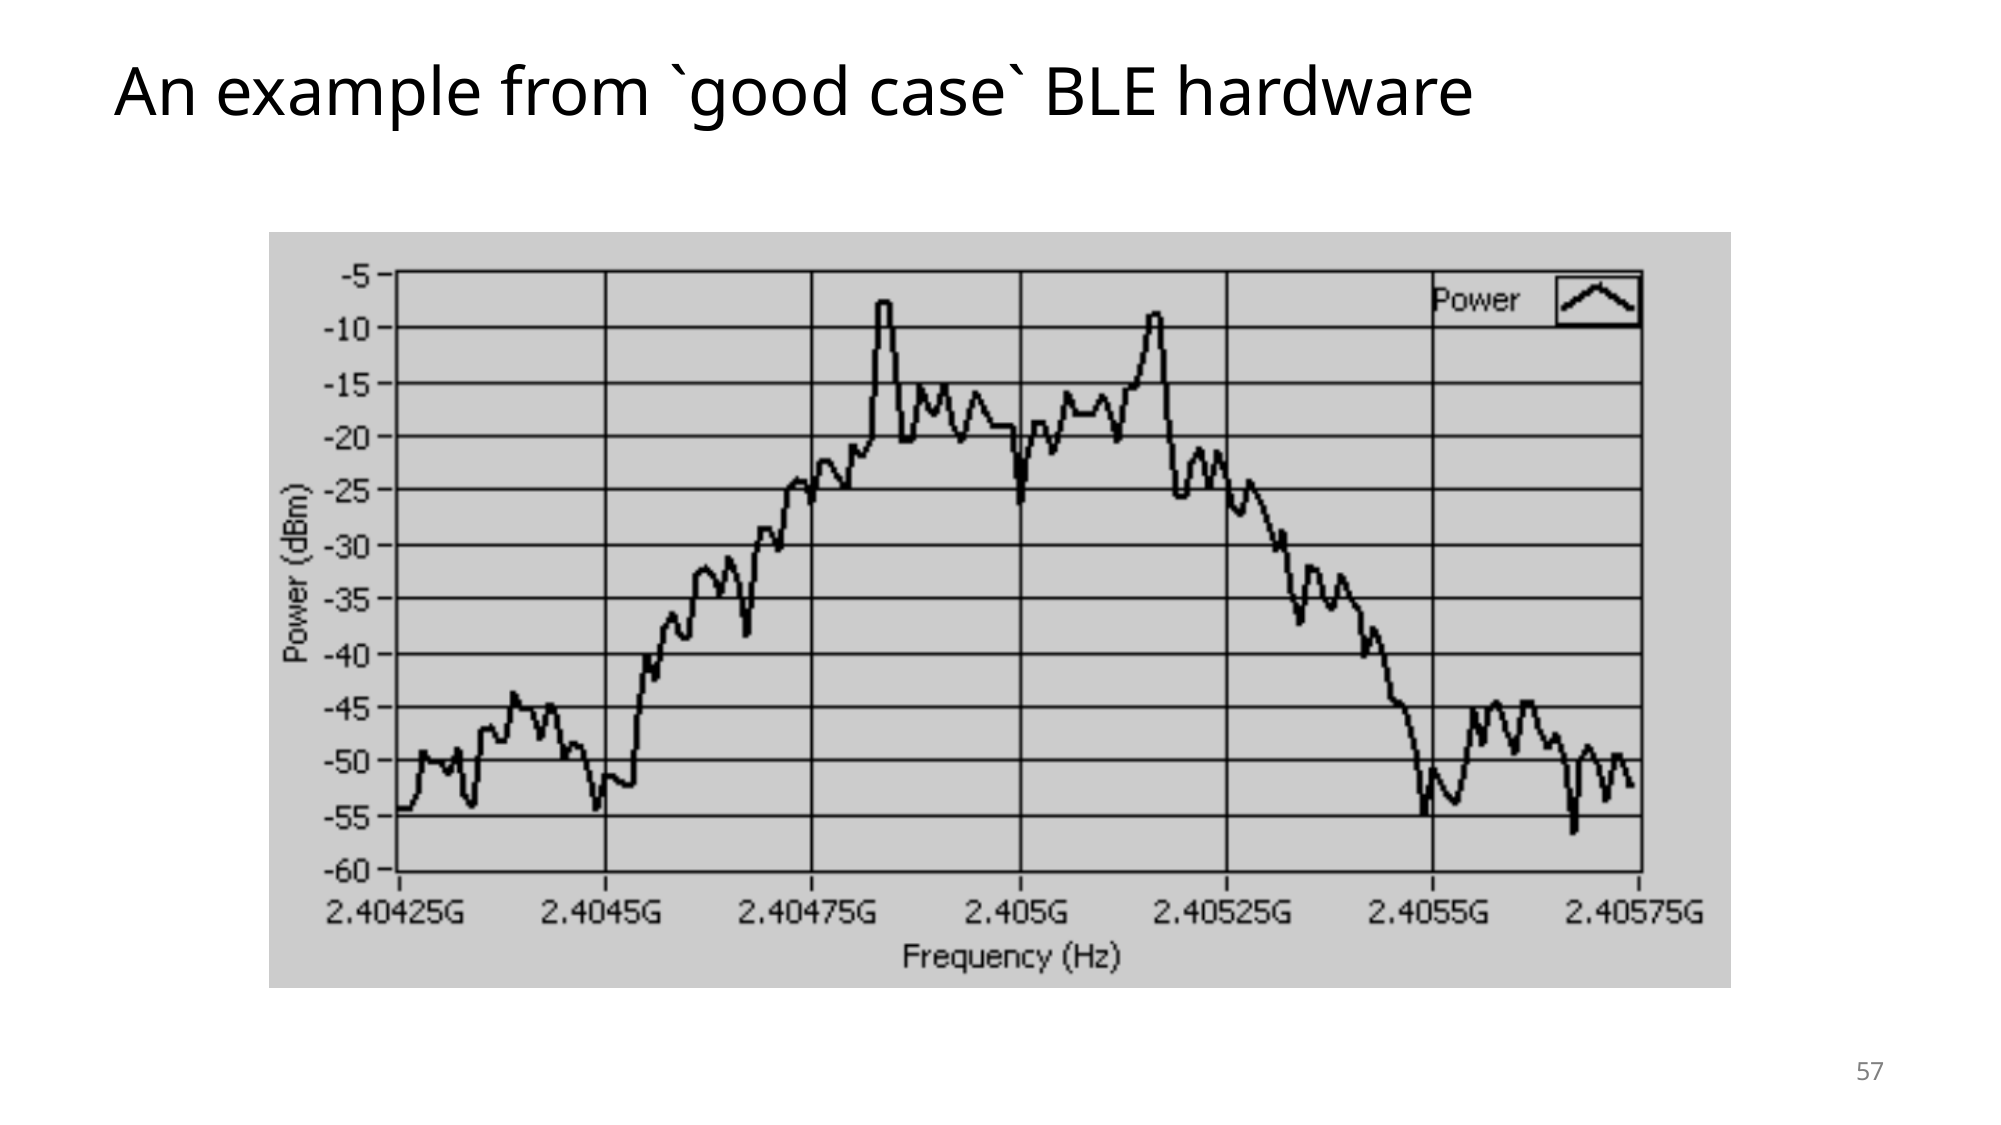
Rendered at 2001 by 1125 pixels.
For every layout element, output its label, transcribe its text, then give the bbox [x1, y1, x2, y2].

slide_number 57 [1749, 1042, 1900, 1103]
picture [269, 232, 1731, 989]
title An example from `good case` BLE hardware [99, 37, 1900, 150]
